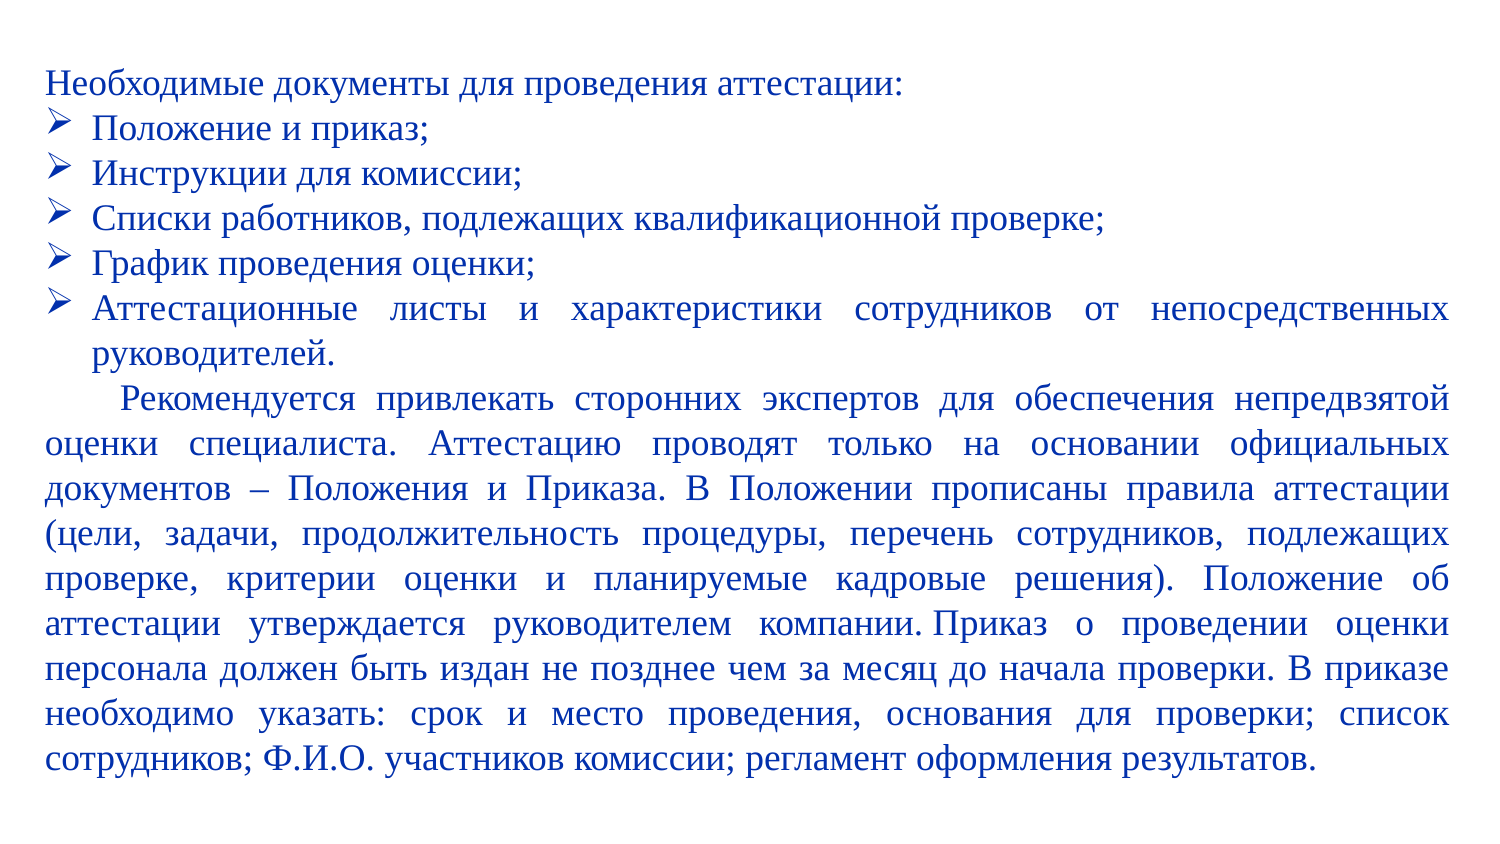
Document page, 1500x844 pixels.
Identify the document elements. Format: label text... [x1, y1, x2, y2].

text_box Необходимые документы для проведения аттестации: Положение и приказ; Инструкции для комиссии; Списки работников, подлежащих квалификационной проверке; График проведения оценки; Аттестационные листы и характеристики сотрудников от непосредственных руководителей. Рекомендуется привлекать сторонних экспертов для обеспечения непредвзятой оценки специалиста. Аттестацию проводят только на основании официальных документов – Положения и Приказа. В Положении прописаны правила аттестации (цели, задачи, продолжительность процедуры, перечень сотрудников, подлежащих проверке, критерии оценки и планируемые кадровые решения). Положение об аттестации утверждается руководителем компании. Приказ о проведении оценки персонала должен быть издан не позднее чем за месяц до начала проверки. В приказе необходимо указать: срок и место проведения, основания для проверки; список сотрудников; Ф.И.О. участников комиссии; регламент оформления результатов. [30, 50, 1466, 786]
